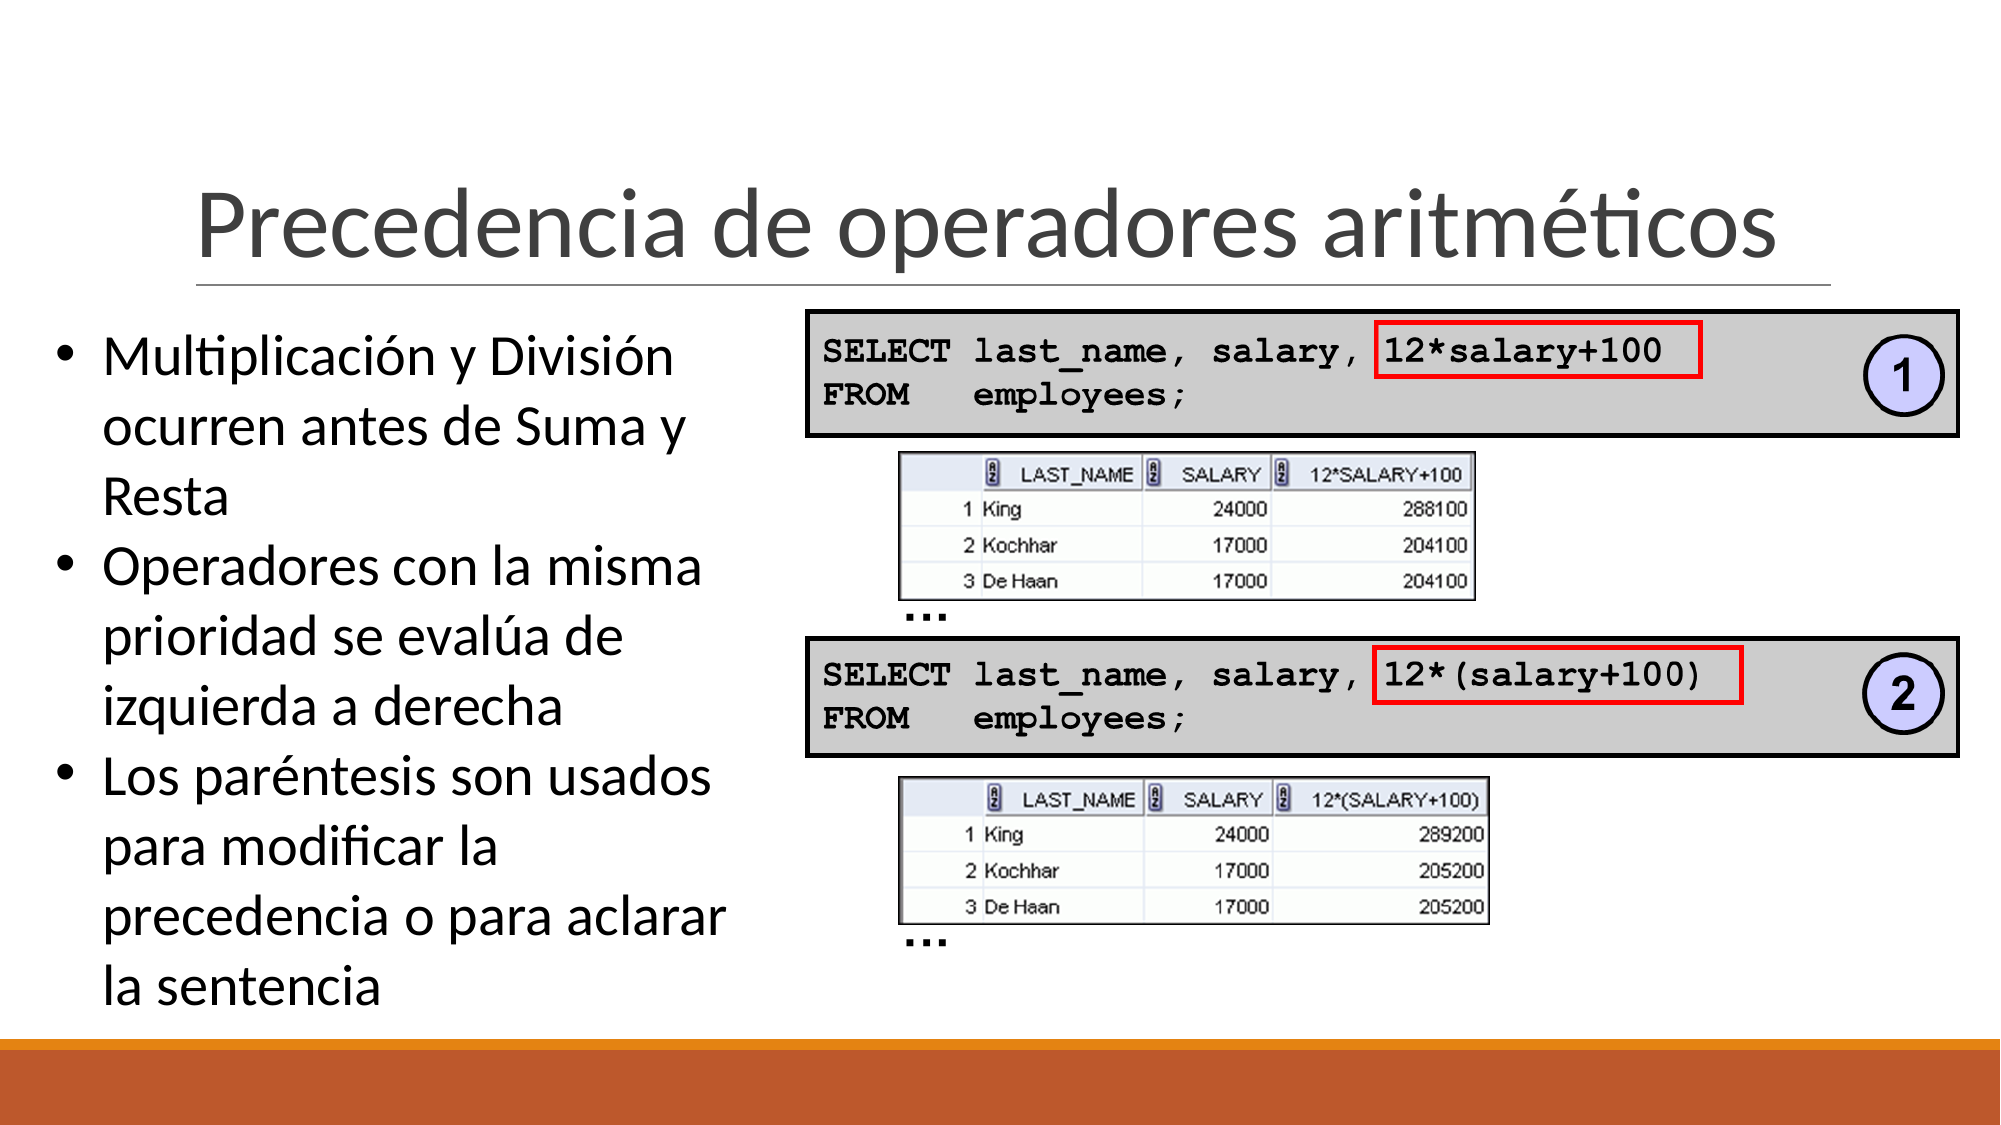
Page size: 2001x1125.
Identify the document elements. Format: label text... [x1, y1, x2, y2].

title Precedencia de operadores aritméticos [180, 47, 1830, 285]
picture [798, 309, 1960, 987]
text_box Multiplicación y División ocurren antes de Suma y Resta Operadores con la misma prioridad se evalúa de izquierda a derecha Los paréntesis son usados para modificar la precedencia o para aclarar la sentencia [40, 309, 777, 1025]
